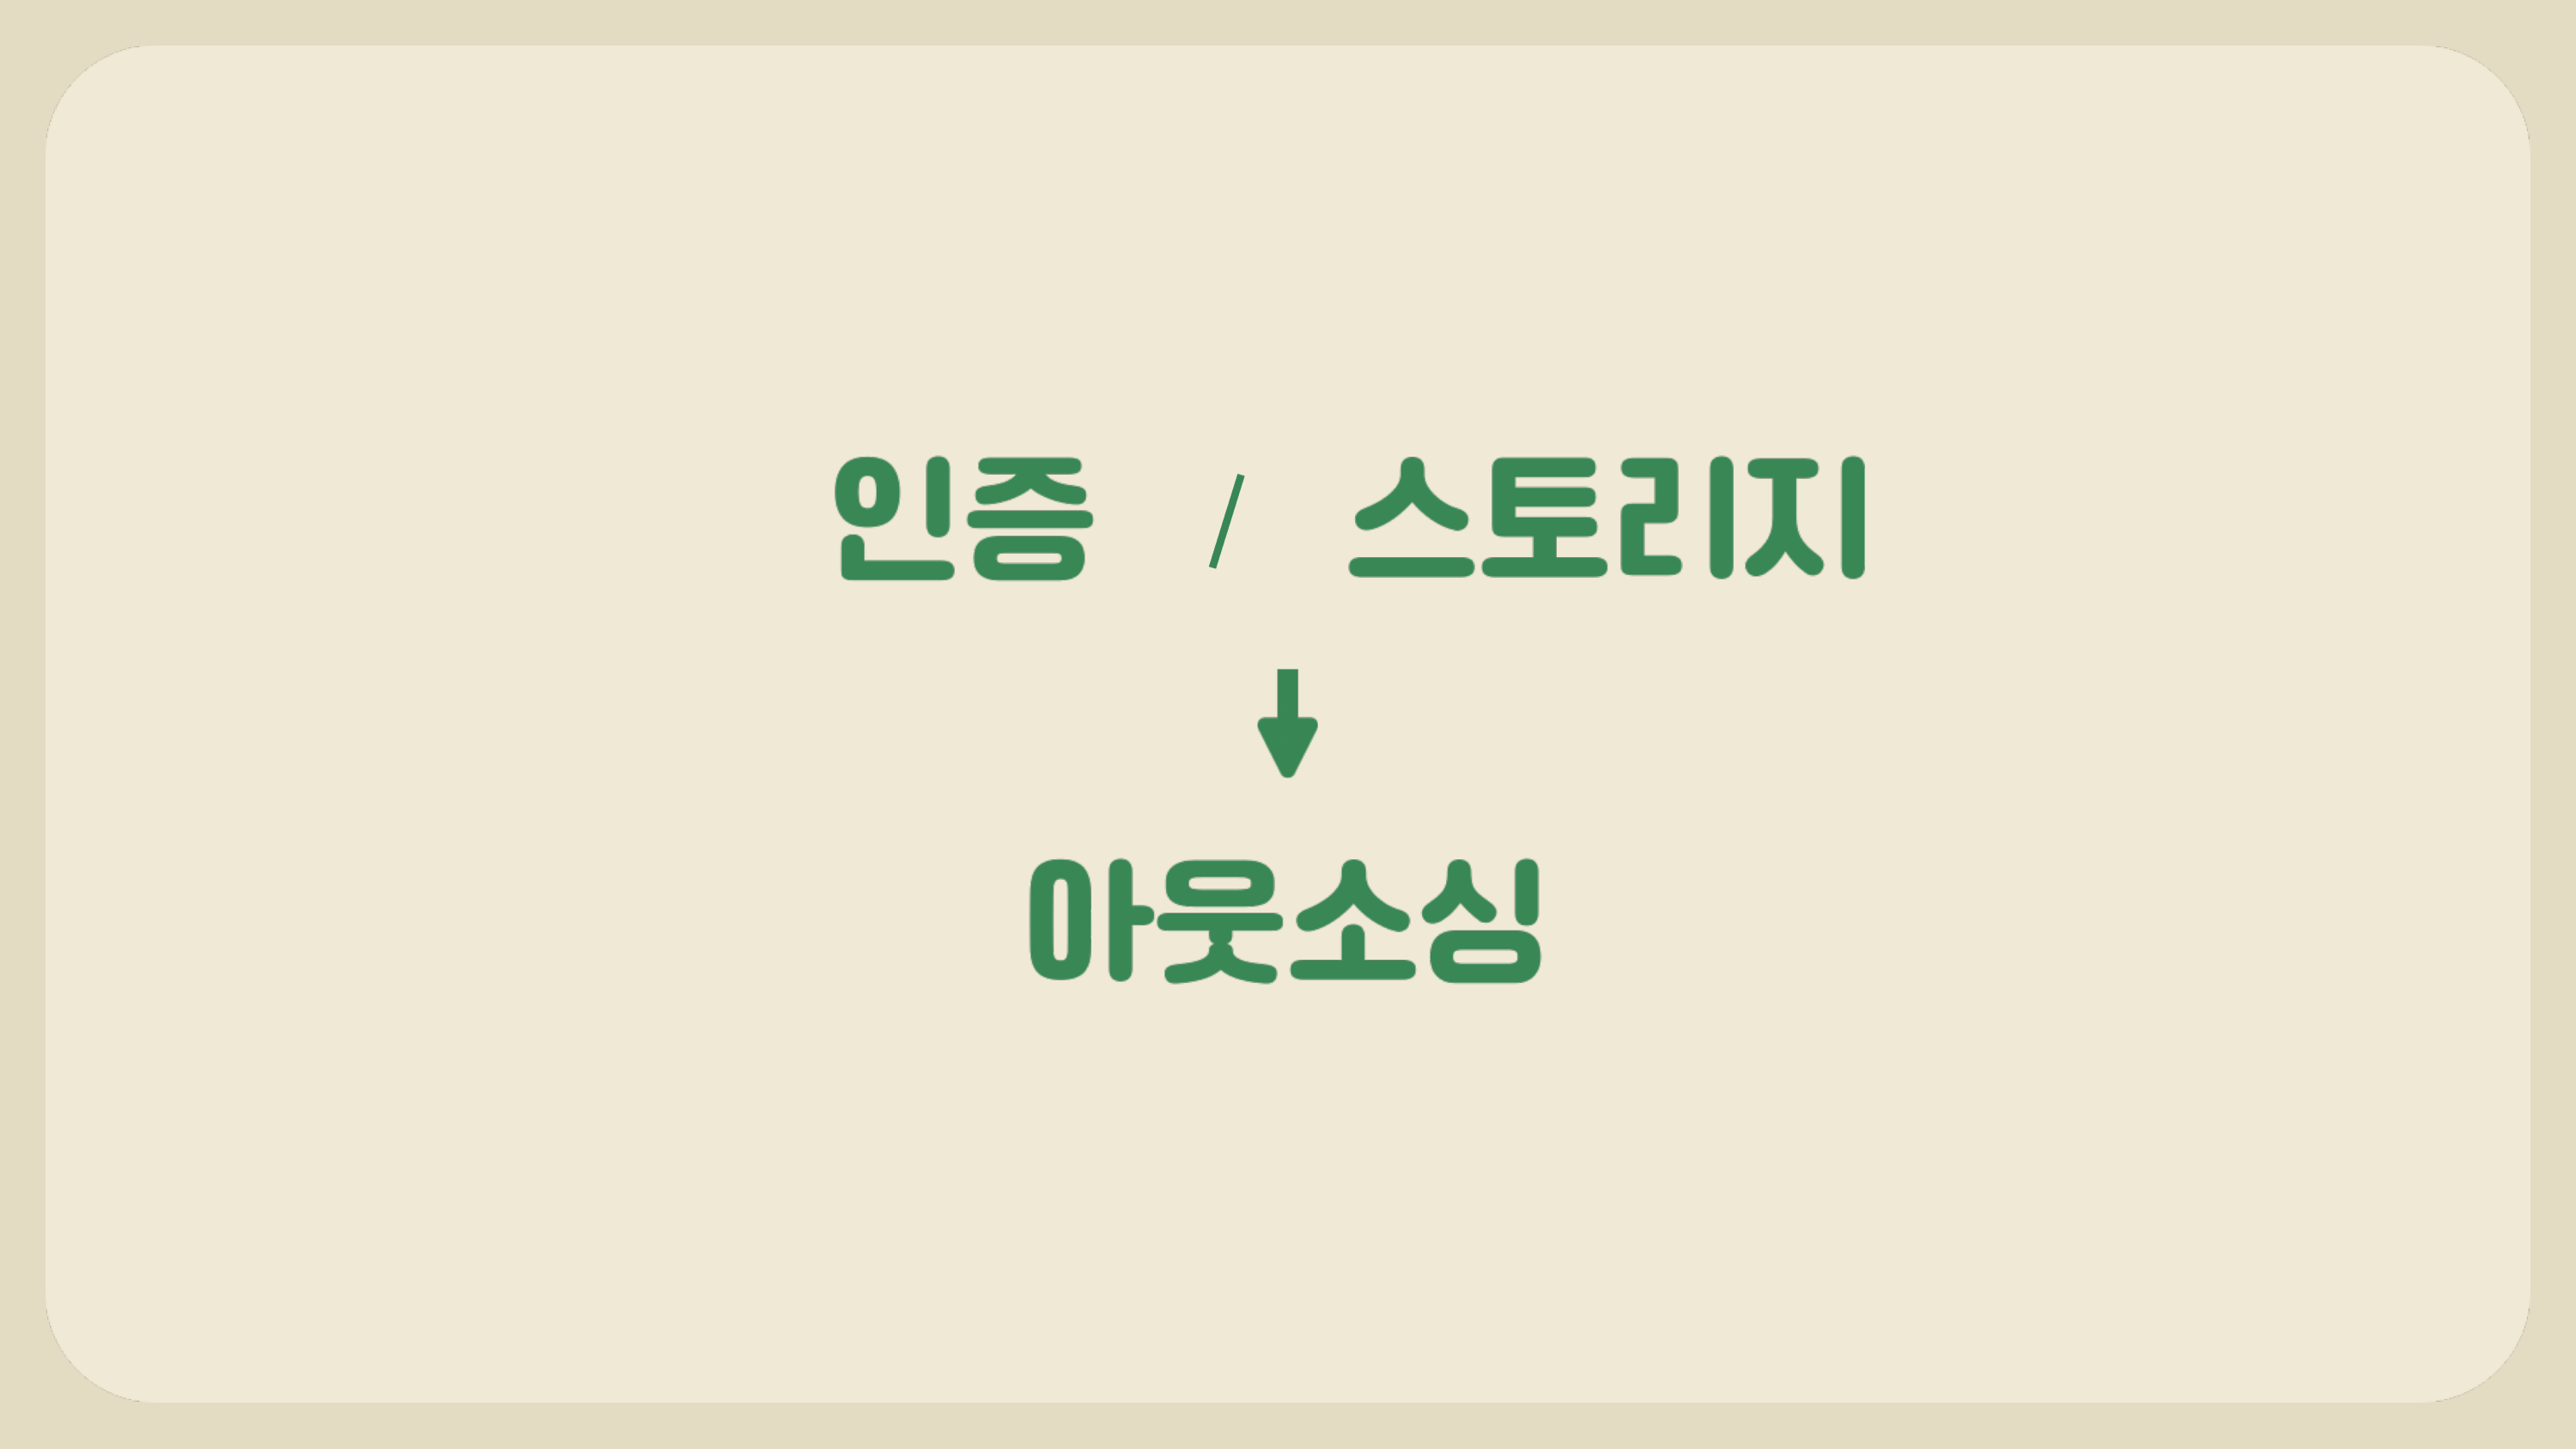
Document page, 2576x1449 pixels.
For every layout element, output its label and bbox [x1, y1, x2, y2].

picture [896, 809, 1608, 1050]
text_box [45, 45, 2530, 1404]
text_box [1233, 693, 1343, 755]
text_box [593, 428, 1983, 631]
